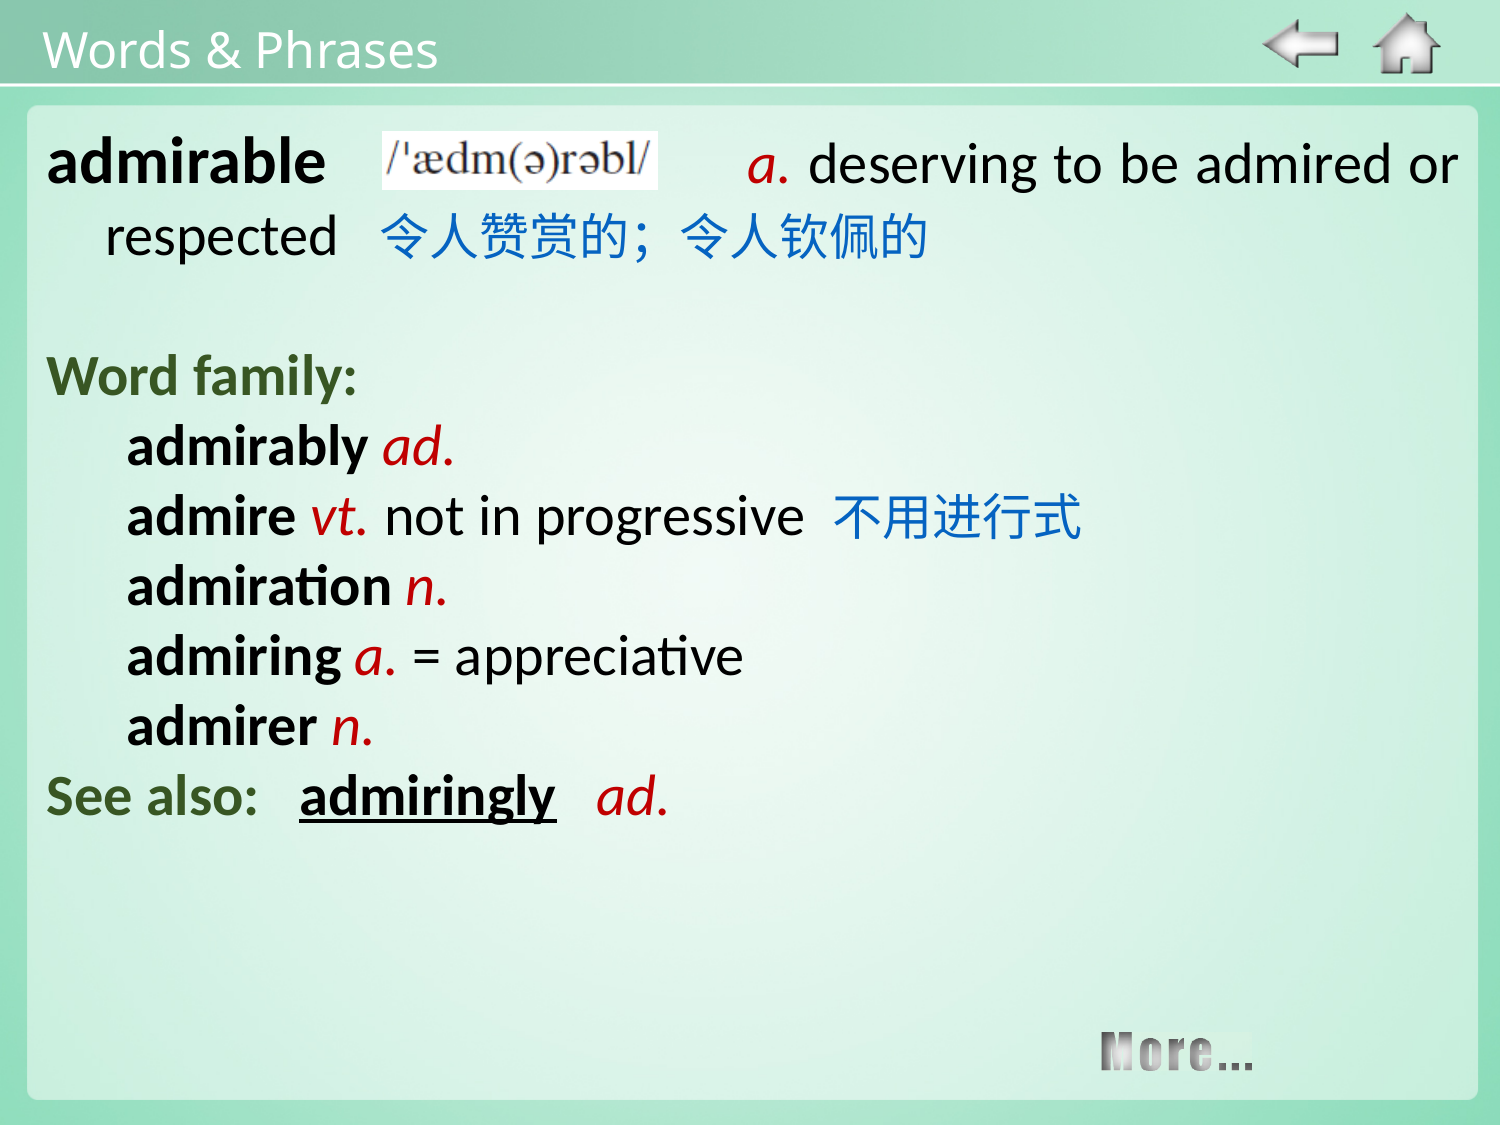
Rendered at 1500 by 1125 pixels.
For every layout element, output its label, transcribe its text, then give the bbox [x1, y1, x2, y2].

list admirable a. deserving to be admired or respected 令人赞赏的；令人钦佩的 Word family: admirably ad. admire vt. not in progressive 不用进行式 admiration n. admiring a. = appreciative admirer n. See also: admiringly ad. [31, 109, 1476, 1098]
text_box Words & Phrases [27, 11, 582, 87]
picture [0, 0, 1500, 1125]
